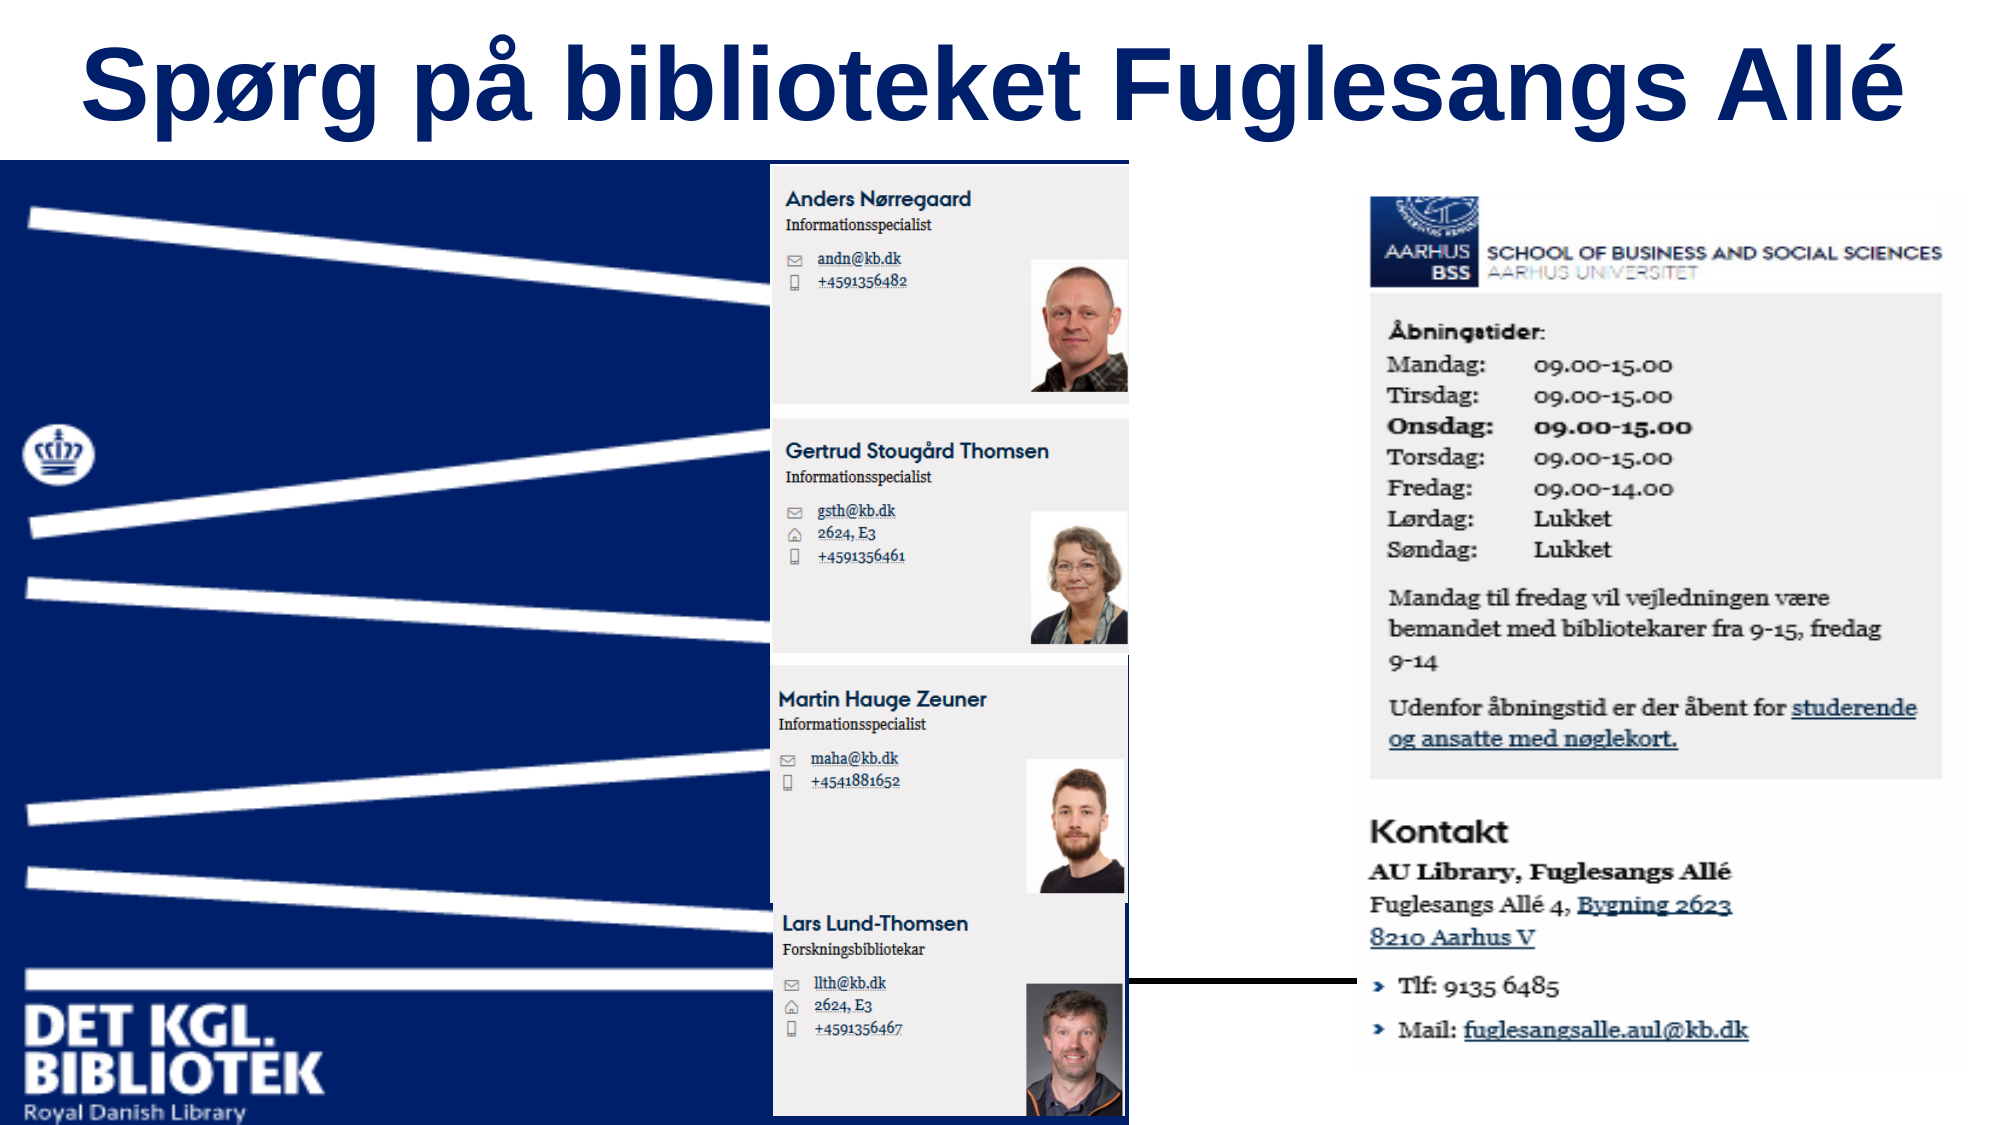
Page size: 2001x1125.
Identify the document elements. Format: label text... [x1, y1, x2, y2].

title Spørg på biblioteket Fuglesangs Allé [51, 37, 1948, 161]
picture [1357, 195, 1966, 1073]
picture [0, 160, 1129, 1125]
